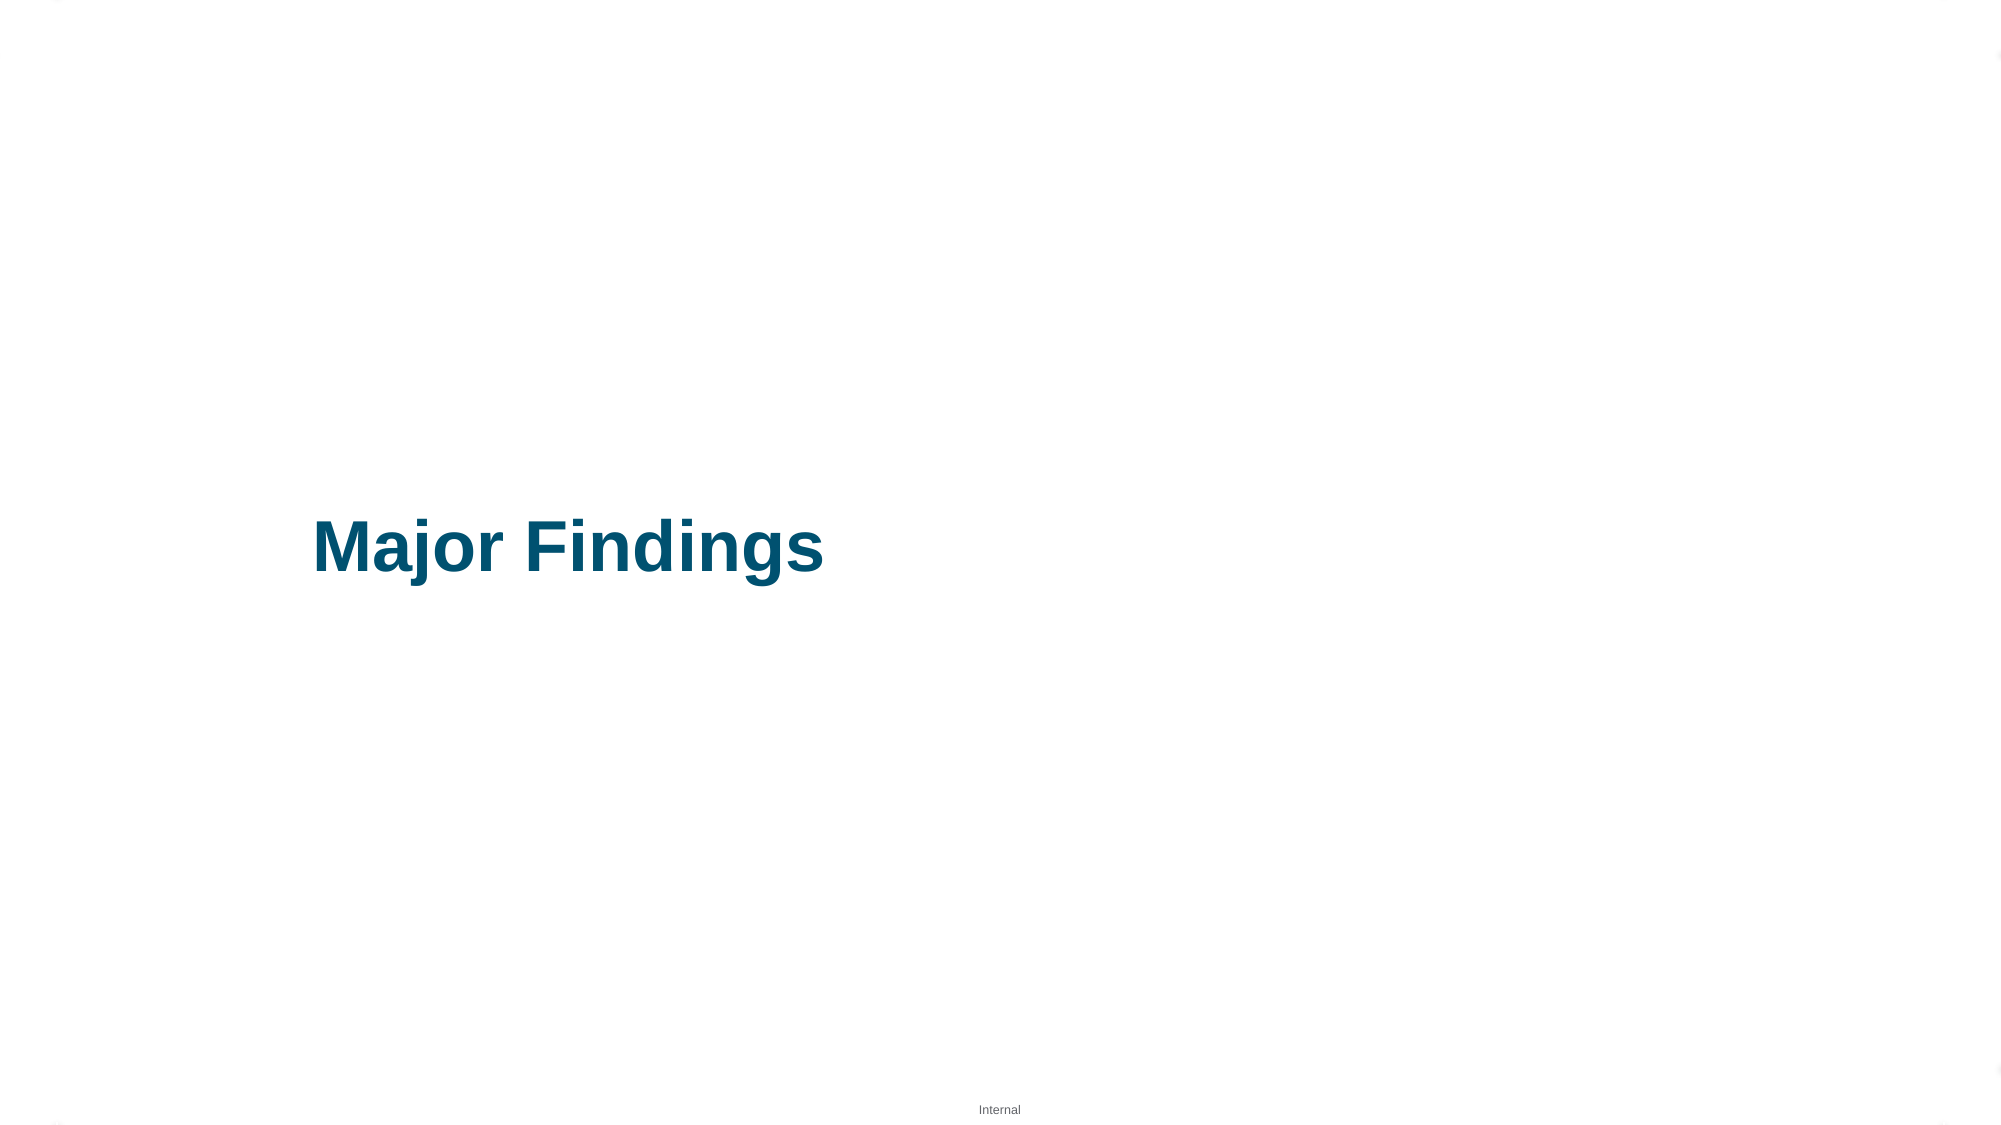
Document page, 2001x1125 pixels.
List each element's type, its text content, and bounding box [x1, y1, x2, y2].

title Major Findings [296, 495, 1590, 598]
